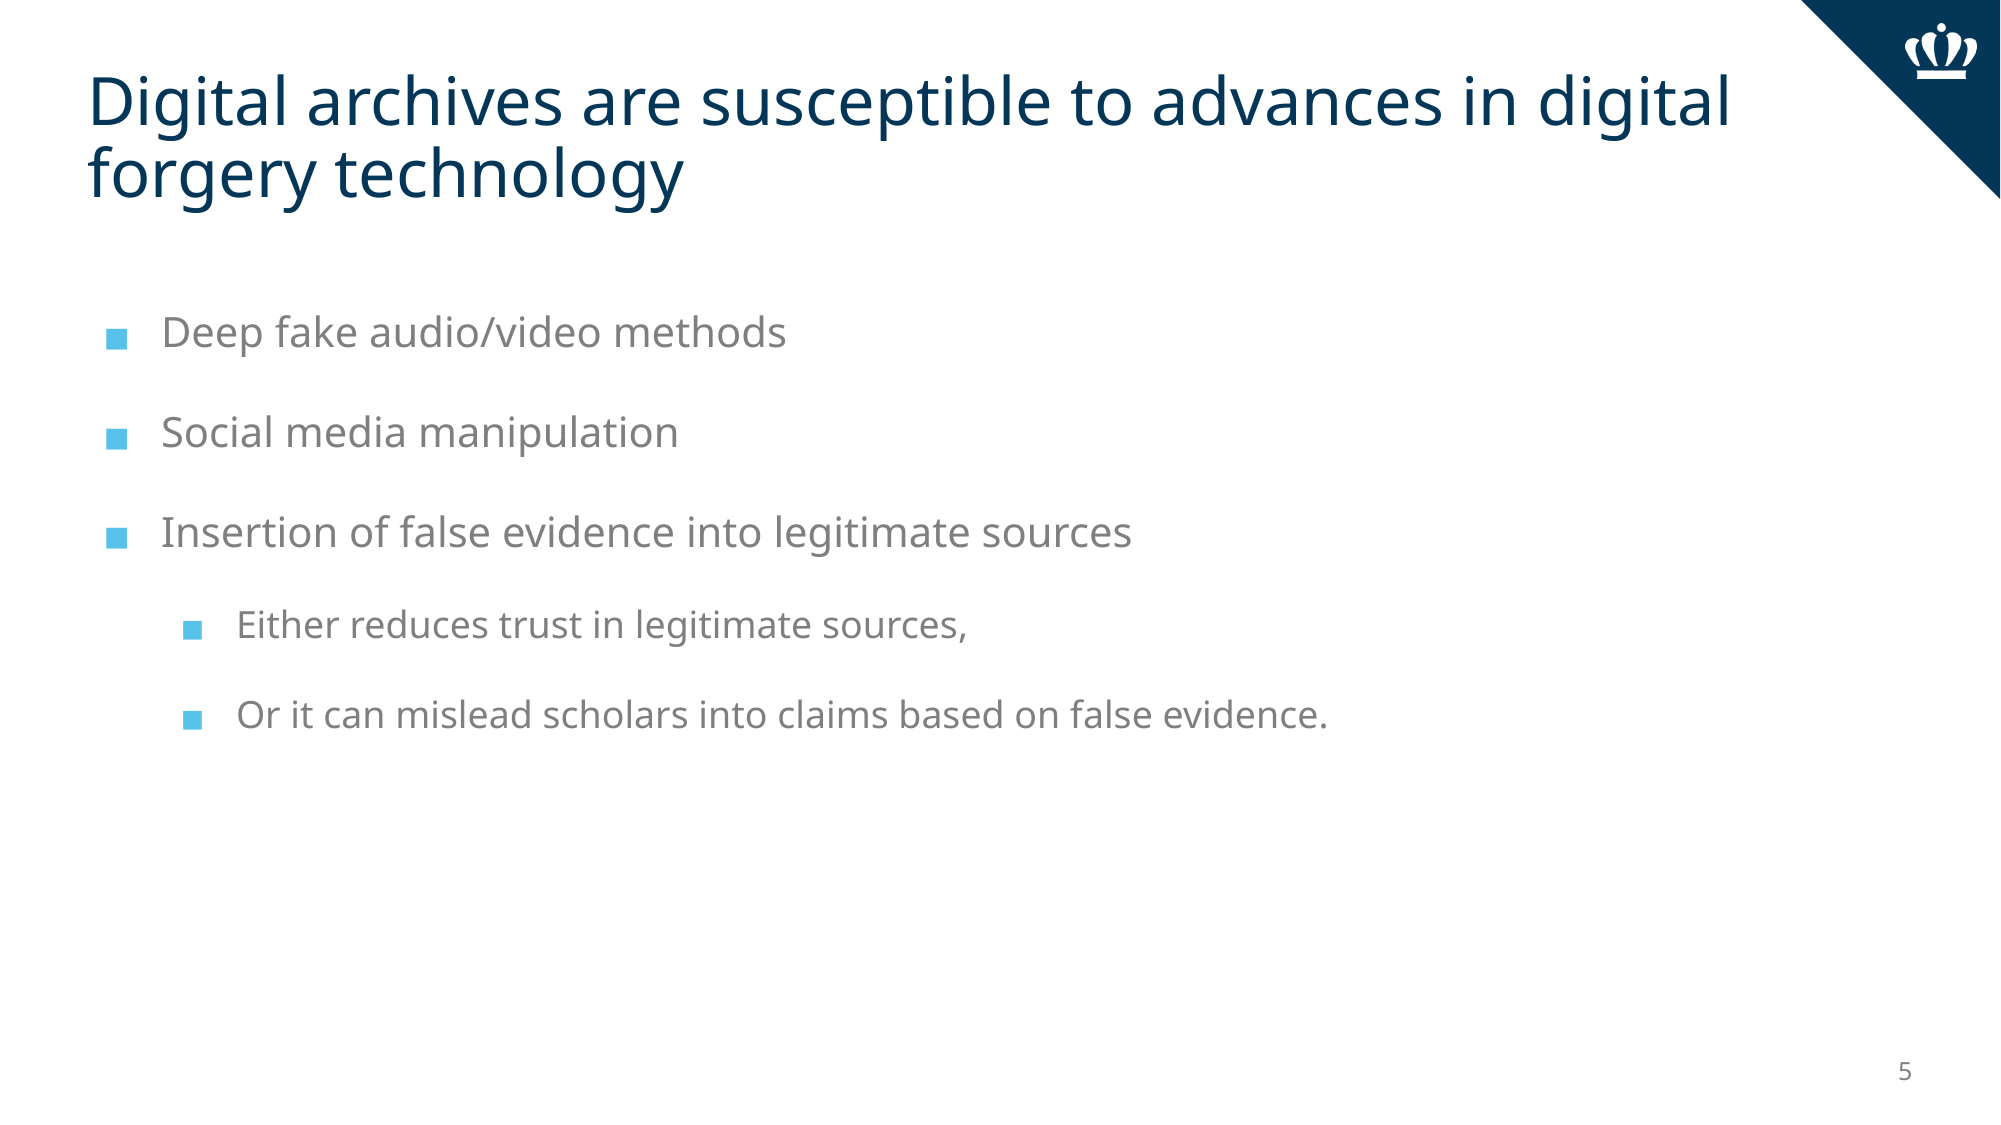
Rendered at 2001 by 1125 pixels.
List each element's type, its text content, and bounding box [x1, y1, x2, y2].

picture [1905, 23, 1977, 79]
list Deep fake audio/video methods Social media manipulation Insertion of false evidence into legitimate sources Either reduces trust in legitimate sources, Or it can mislead scholars into claims based on false evidence. [71, 240, 1928, 1024]
title Digital archives are susceptible to advances in digital forgery technology [72, 59, 1928, 220]
slide_number ‹#› [1477, 1042, 1928, 1103]
